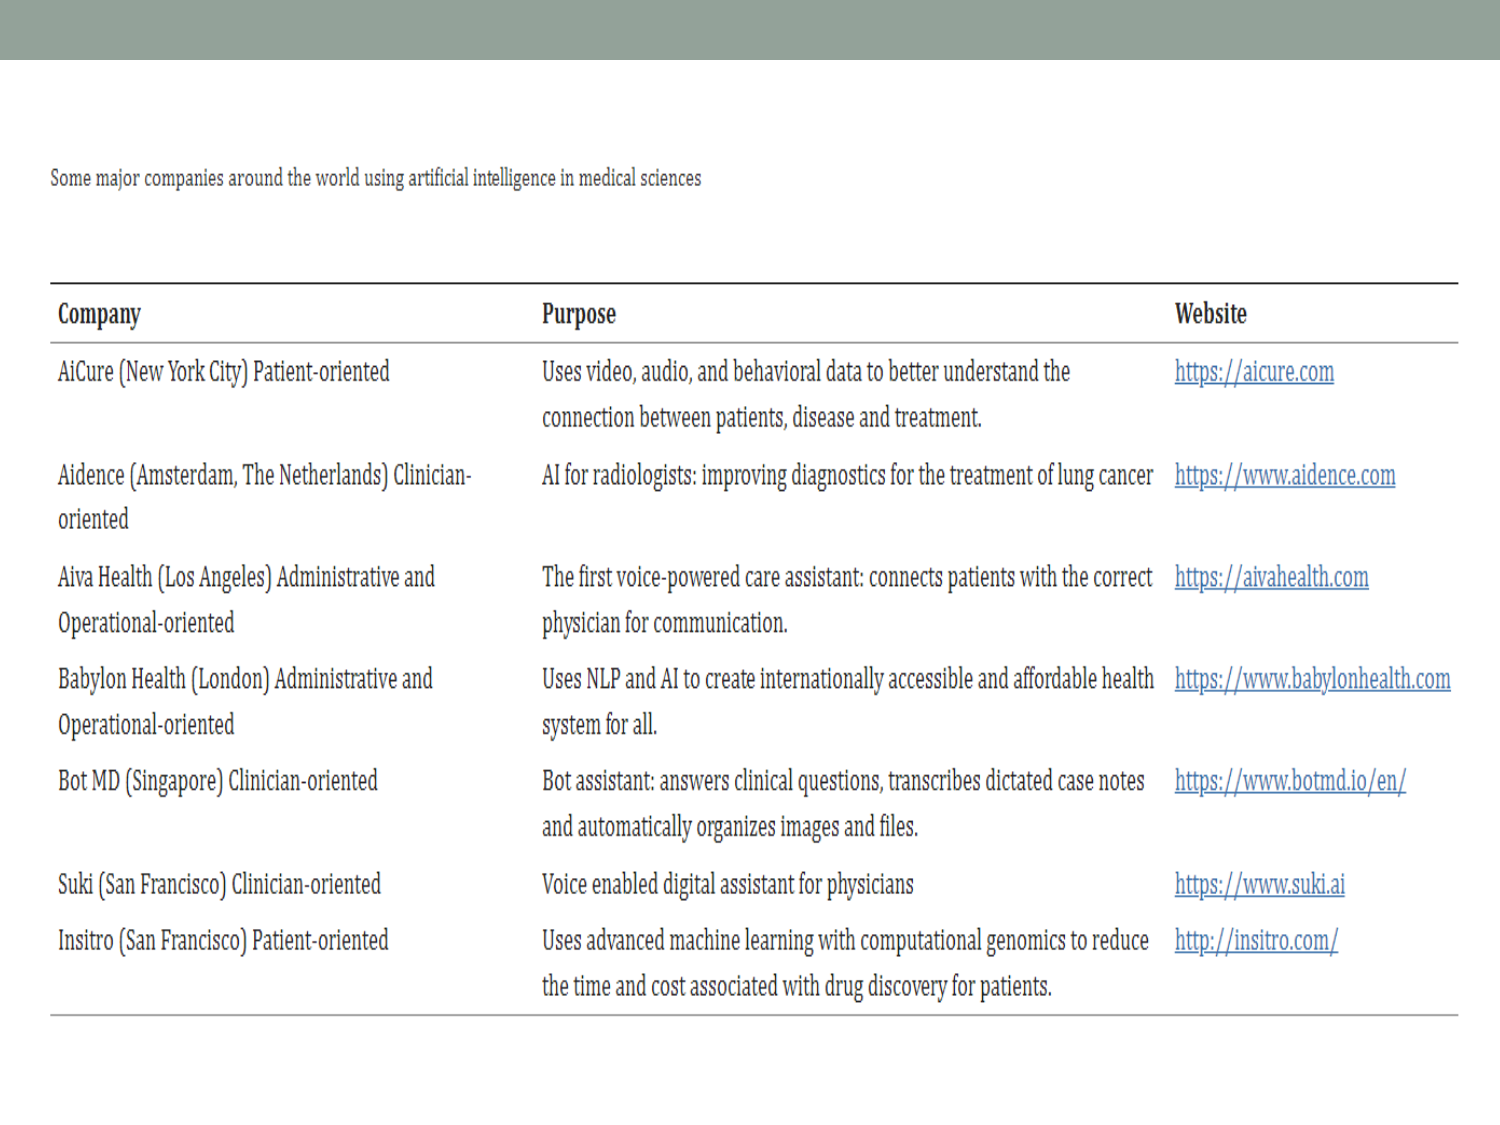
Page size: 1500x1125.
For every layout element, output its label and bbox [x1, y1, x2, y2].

list [29, 136, 1459, 1047]
